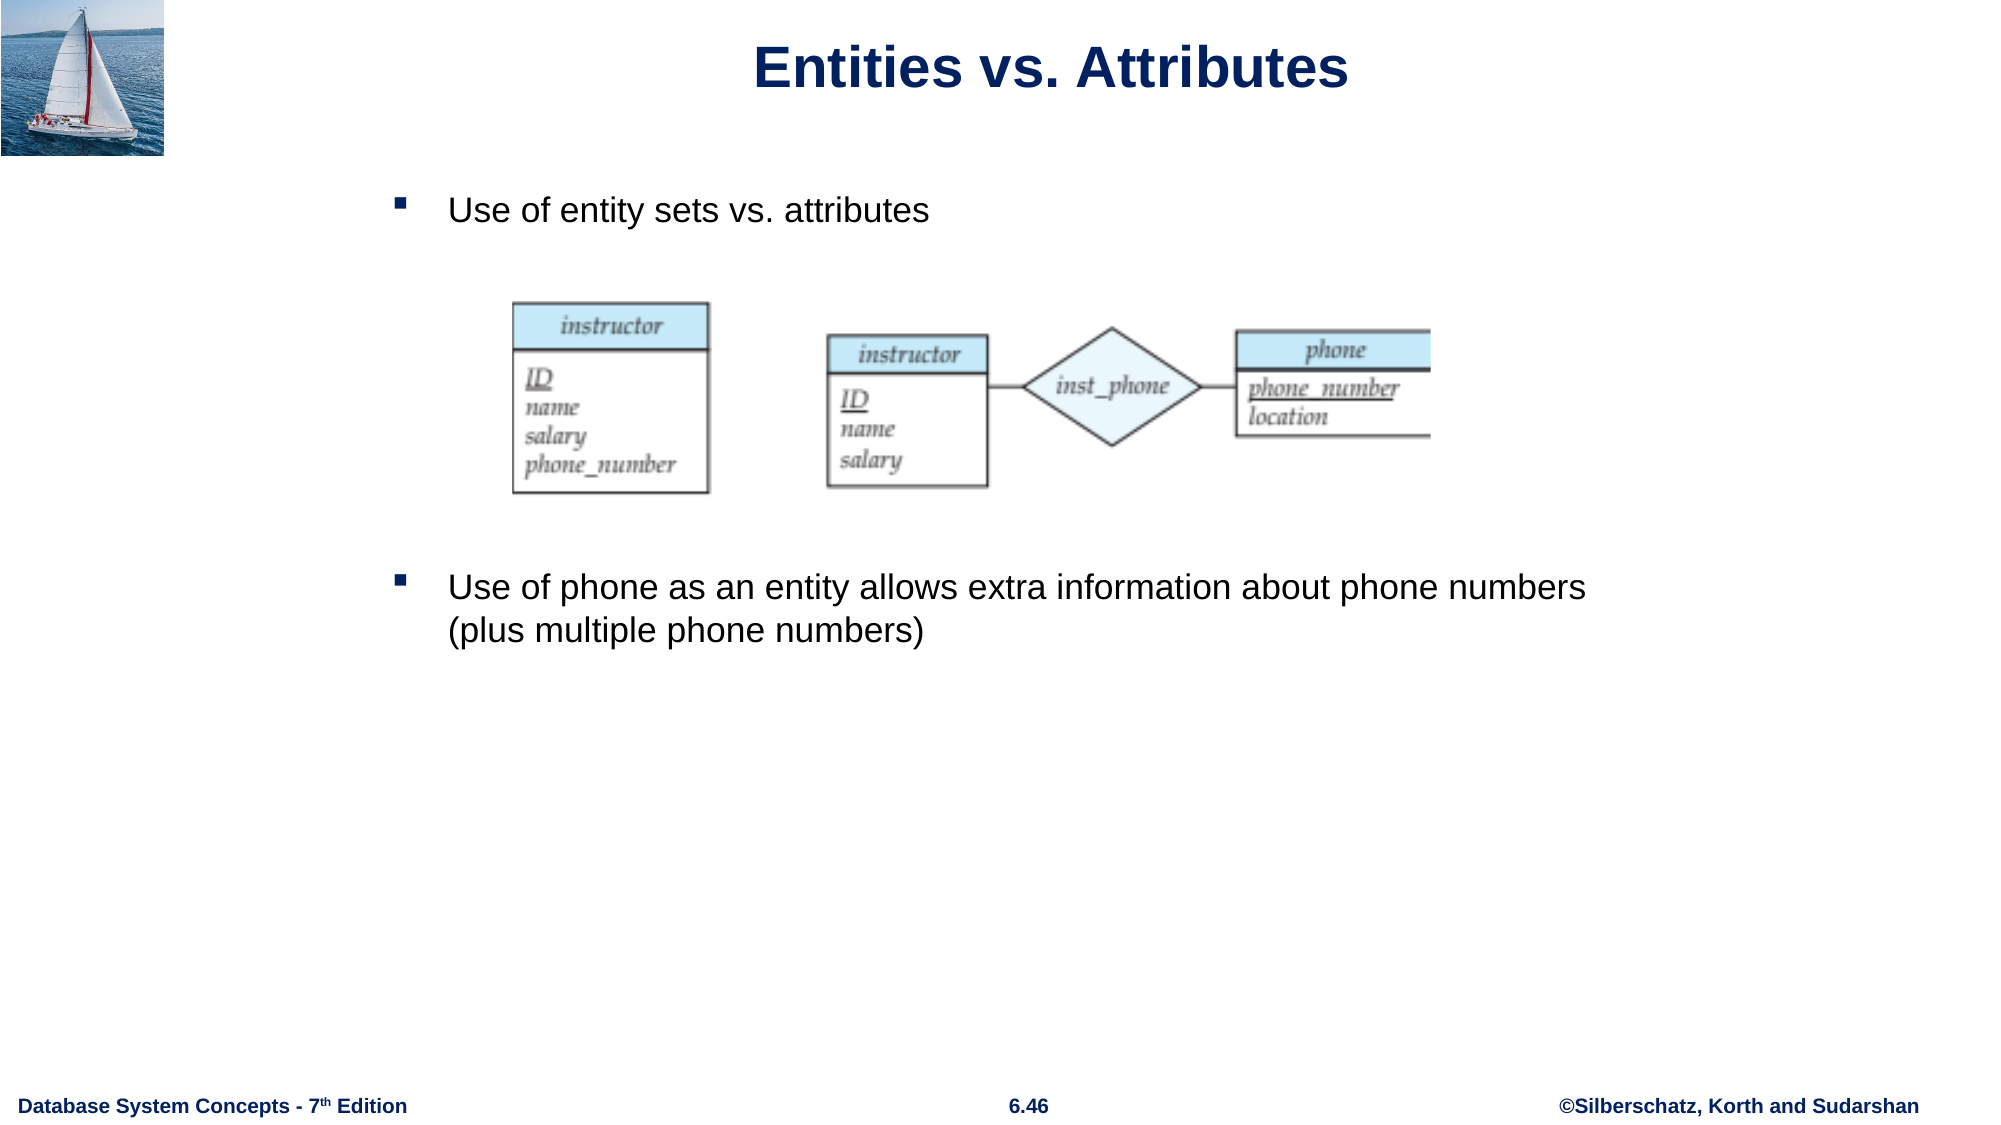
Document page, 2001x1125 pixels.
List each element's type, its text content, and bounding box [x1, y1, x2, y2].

picture [1, 0, 164, 156]
picture [512, 300, 1431, 502]
title Entities vs. Attributes [389, 6, 1716, 108]
list Use of entity sets vs. attributes Use of phone as an entity allows extra information about phone numbers (plus multiple phone numbers) [376, 179, 1625, 896]
